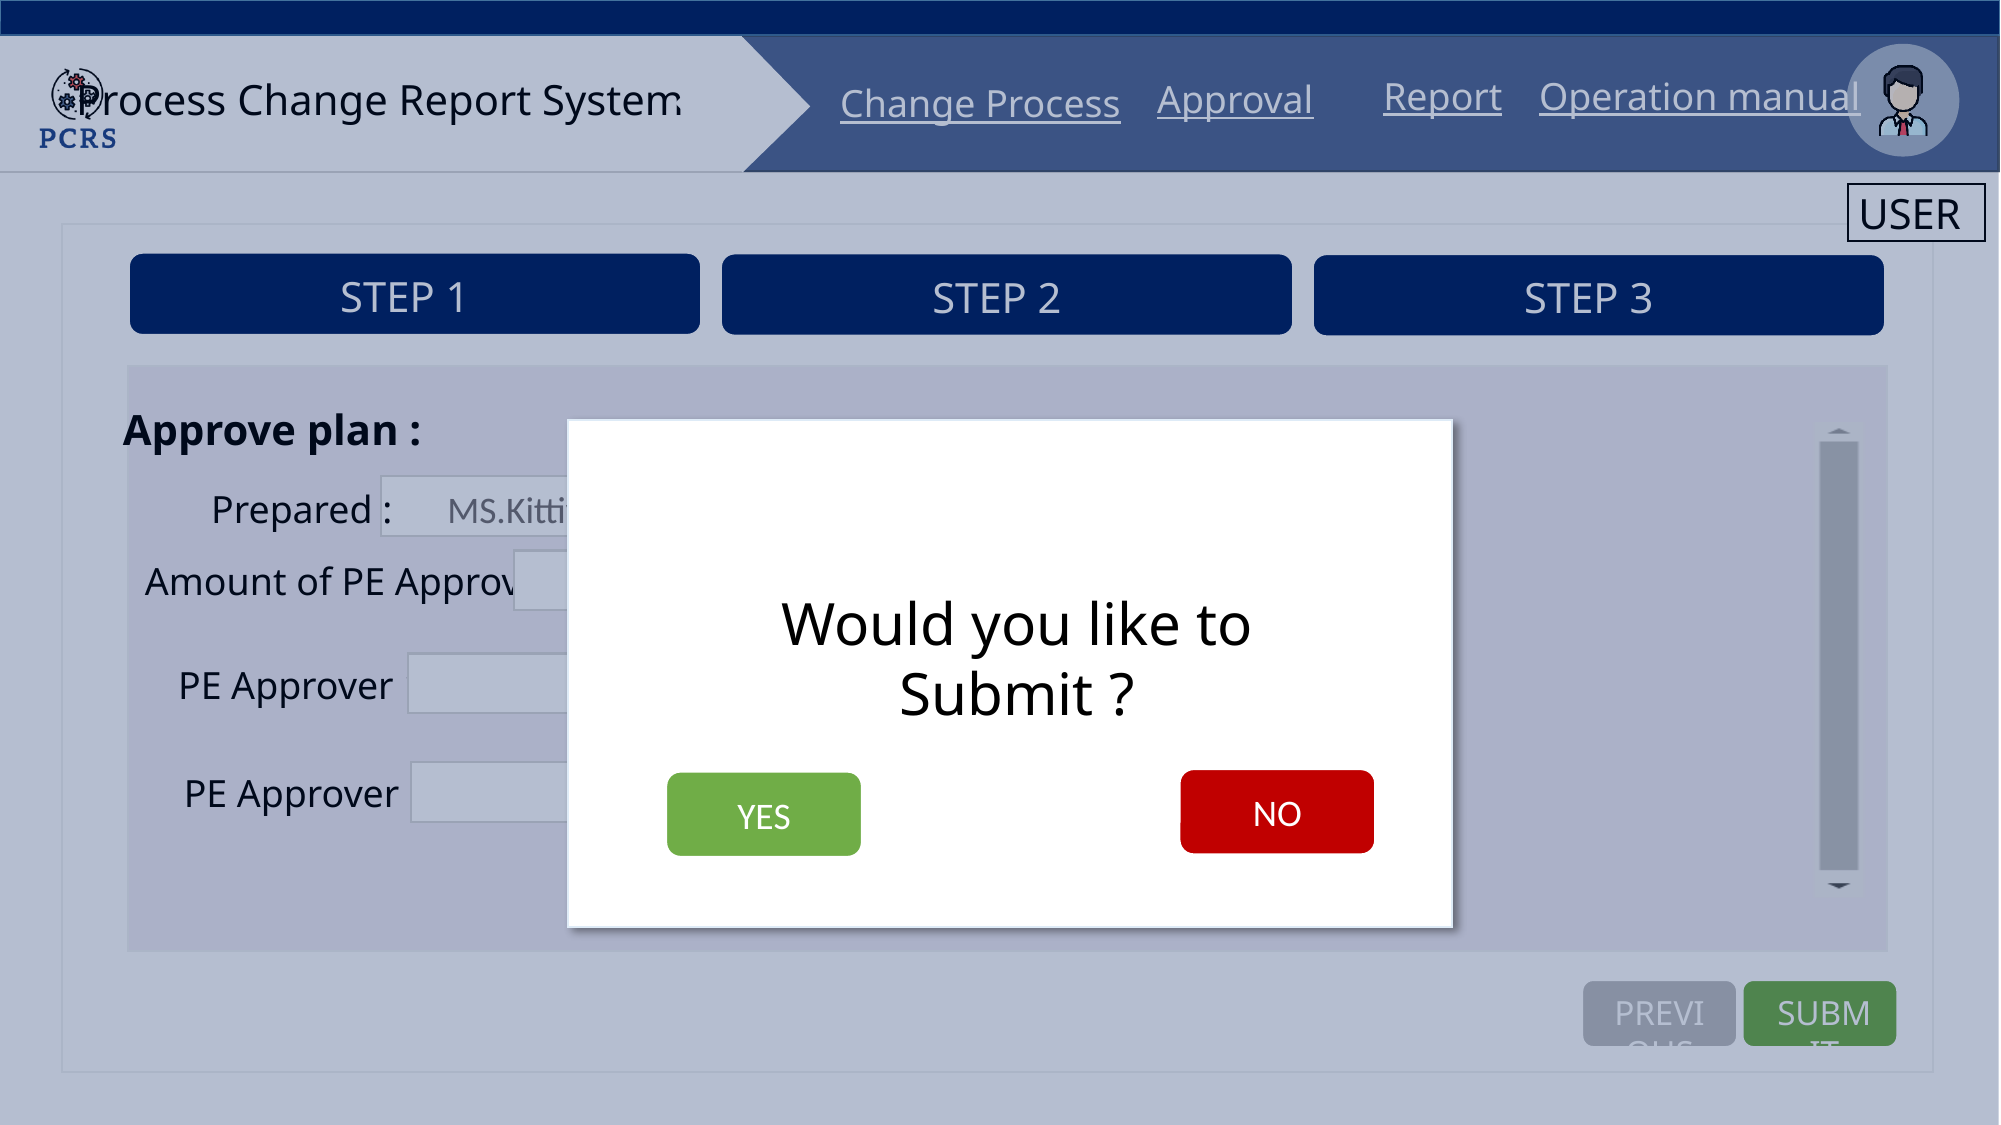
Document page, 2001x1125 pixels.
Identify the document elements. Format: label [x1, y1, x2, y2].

text_box [1582, 979, 1738, 1048]
text_box [410, 761, 568, 822]
text_box [1312, 254, 1886, 337]
picture [1797, 422, 1883, 903]
text_box [407, 653, 568, 714]
text_box [128, 252, 702, 335]
text_box [568, 419, 1453, 927]
text_box [0, 0, 2000, 175]
text_box [720, 253, 1294, 336]
text_box [0, 175, 2000, 1125]
text_box [1742, 979, 1898, 1048]
text_box [1847, 180, 1986, 247]
